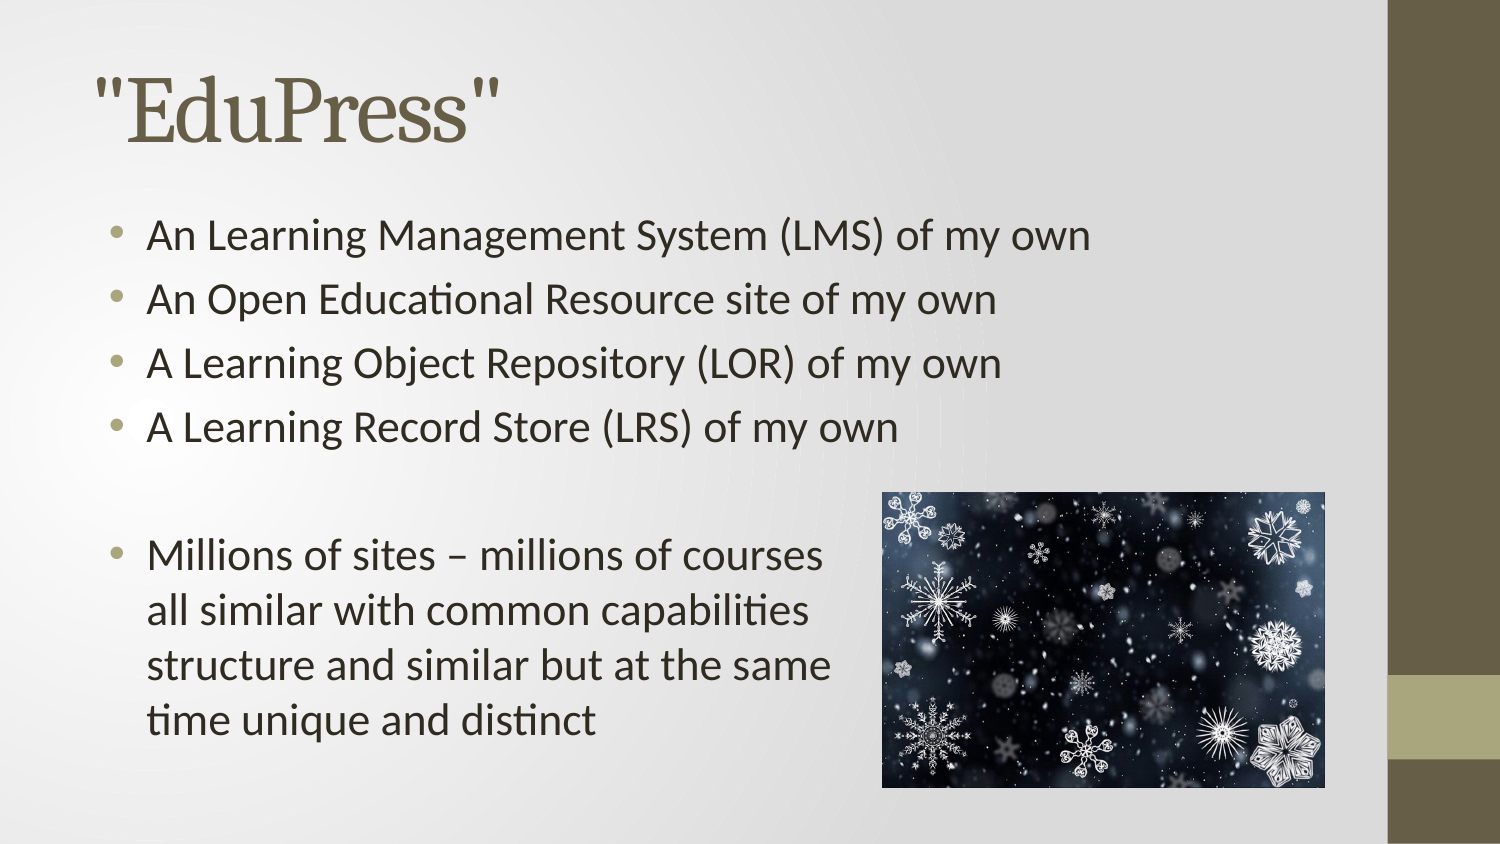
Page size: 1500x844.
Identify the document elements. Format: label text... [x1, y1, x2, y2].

title "EduPress" [75, 33, 1325, 175]
picture [881, 492, 1326, 788]
list An Learning Management System (LMS) of my own An Open Educational Resource site of my own A Learning Object Repository (LOR) of my own A Learning Record Store (LRS) of my own Millions of sites – millions of courses all similar with common capabilities structure and similar but at the same time unique and distinct [75, 196, 1325, 788]
